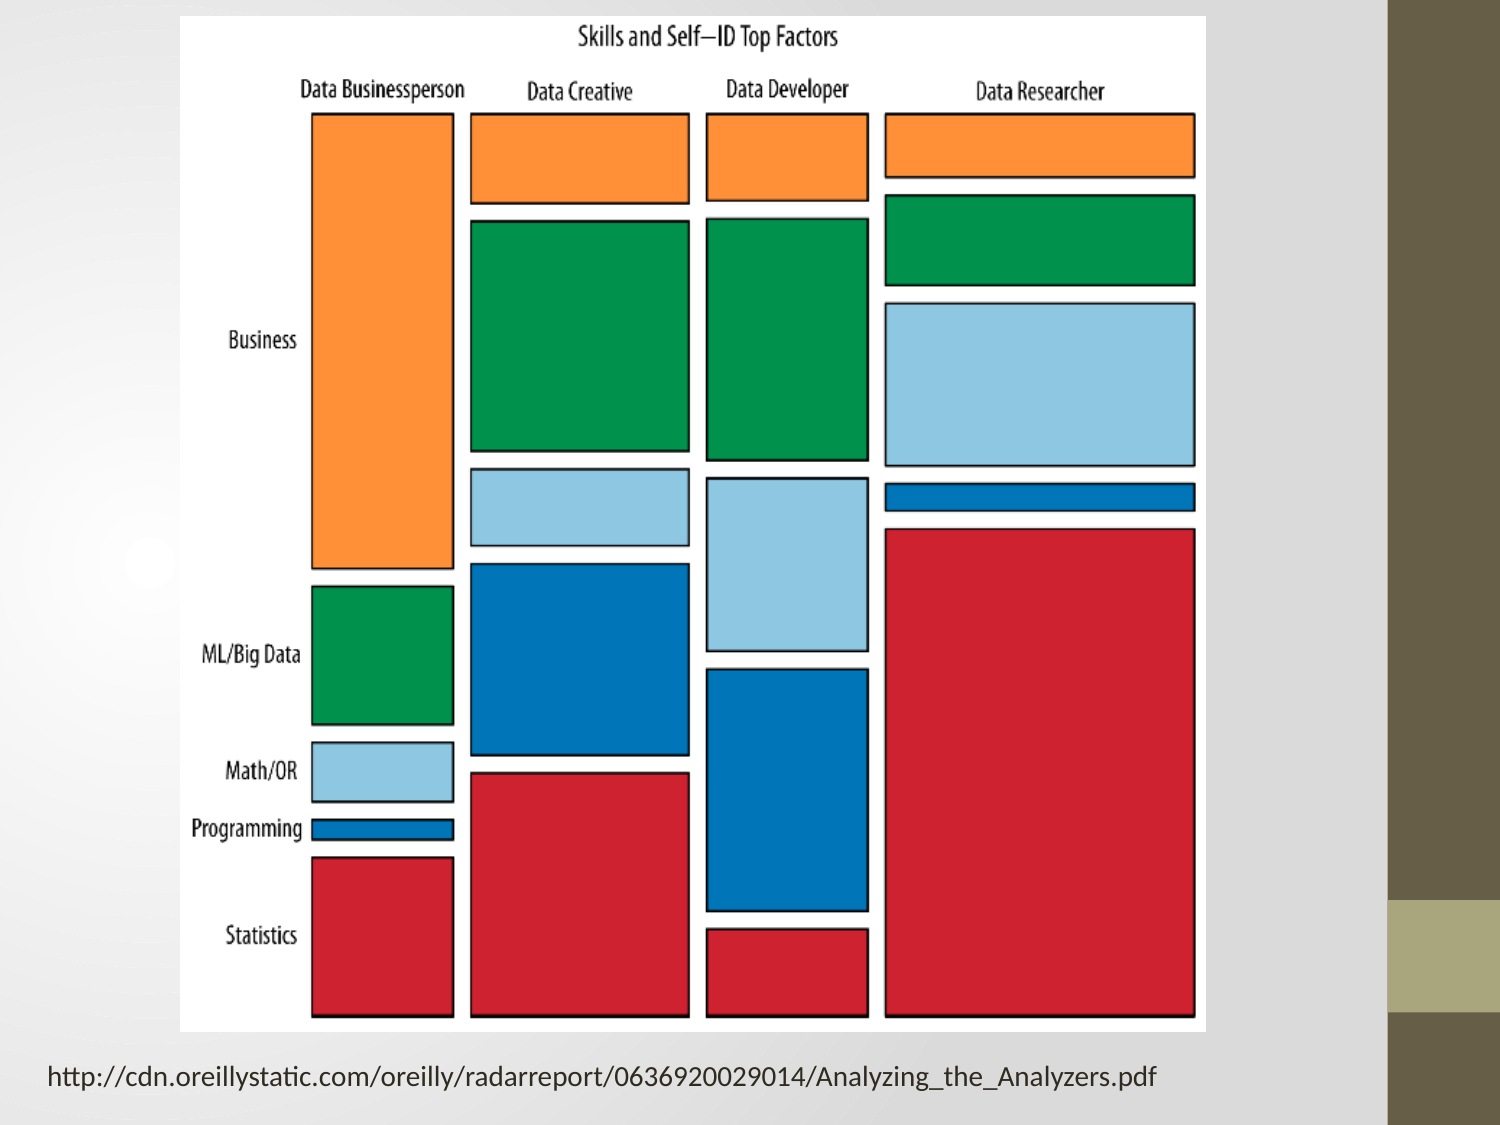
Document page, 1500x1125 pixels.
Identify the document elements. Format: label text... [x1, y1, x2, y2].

picture [179, 16, 1206, 1032]
text_box http://cdn.oreillystatic.com/oreilly/radarreport/0636920029014/Analyzing_the_Analyzers.pdf [32, 1049, 1500, 1100]
